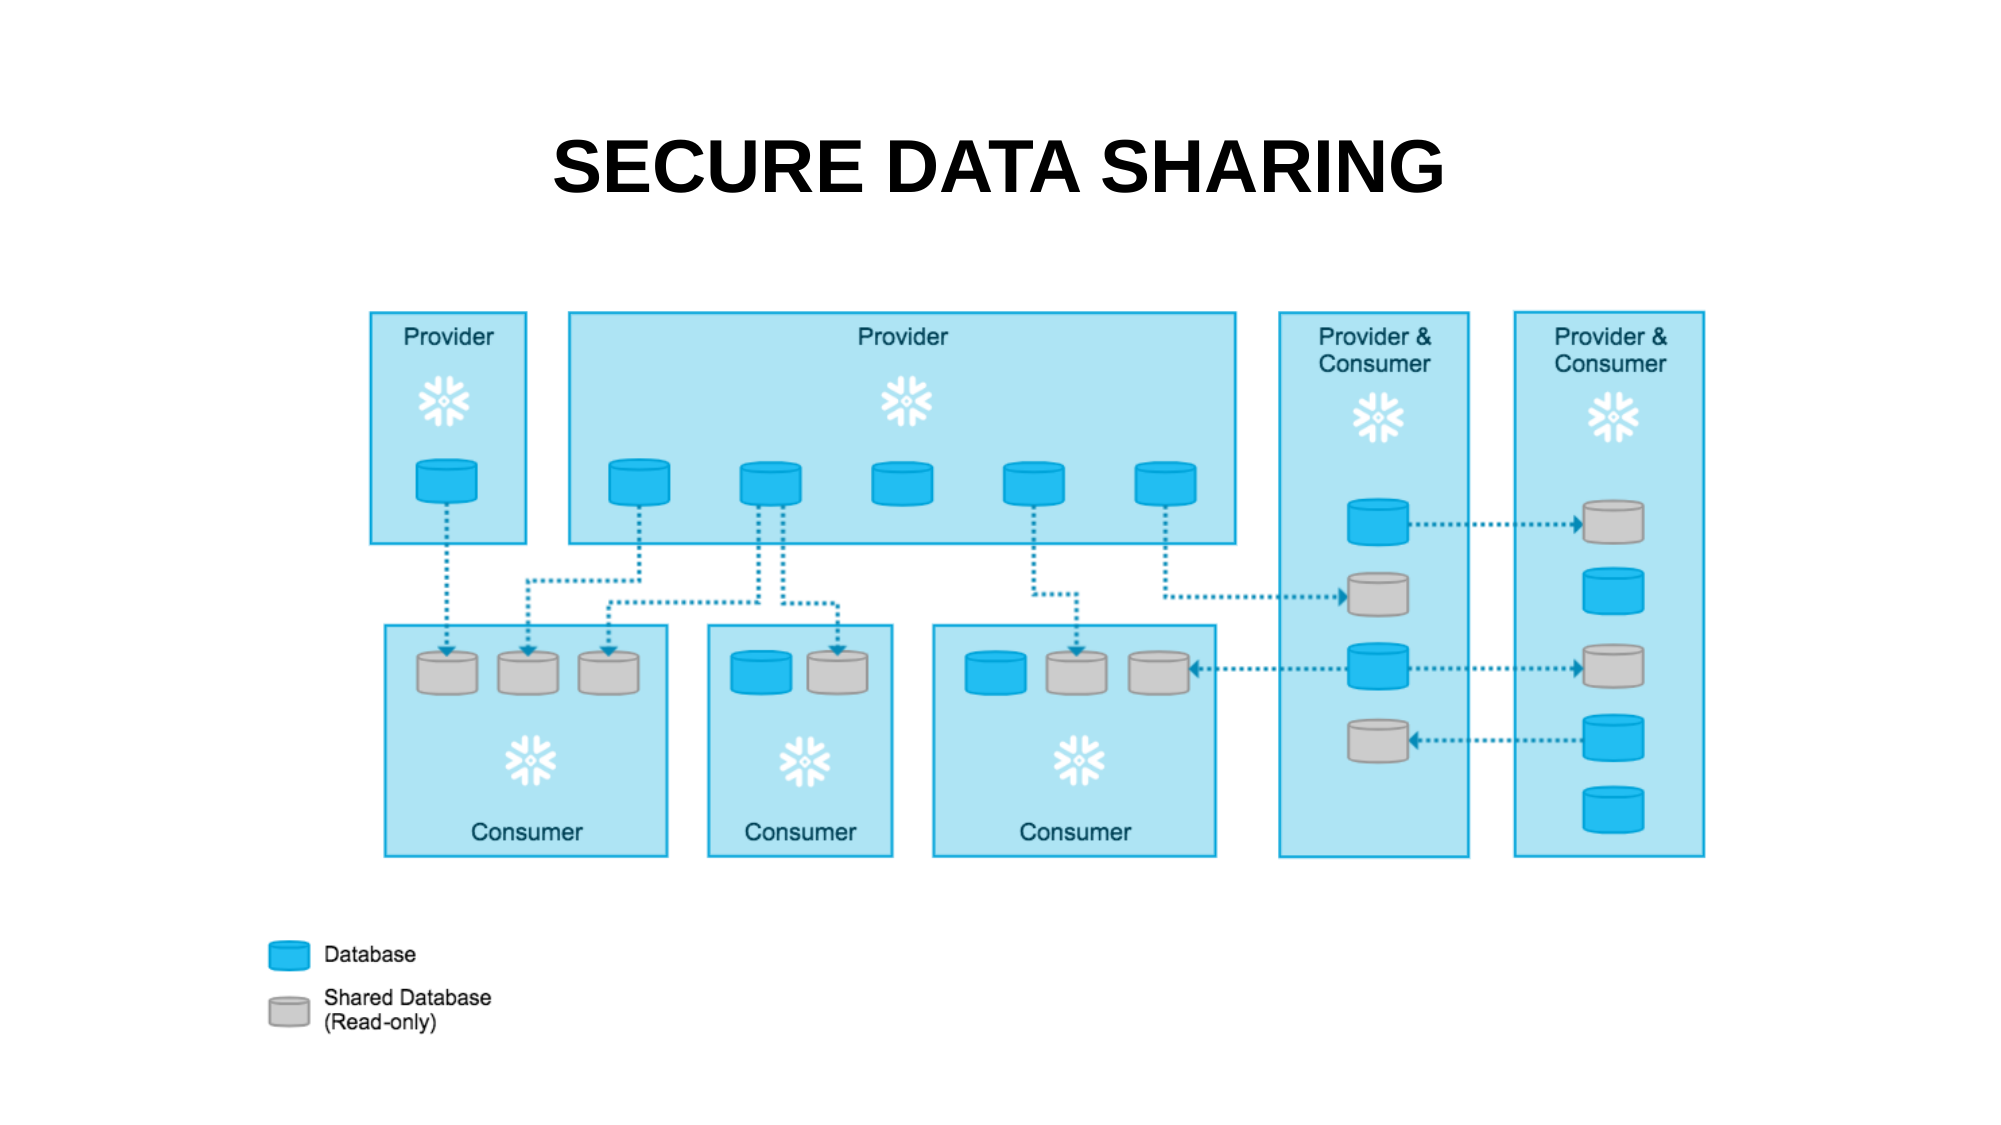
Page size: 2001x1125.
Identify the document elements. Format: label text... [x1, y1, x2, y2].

title SECURE DATA SHARING [137, 59, 1863, 278]
picture [214, 256, 1785, 1066]
